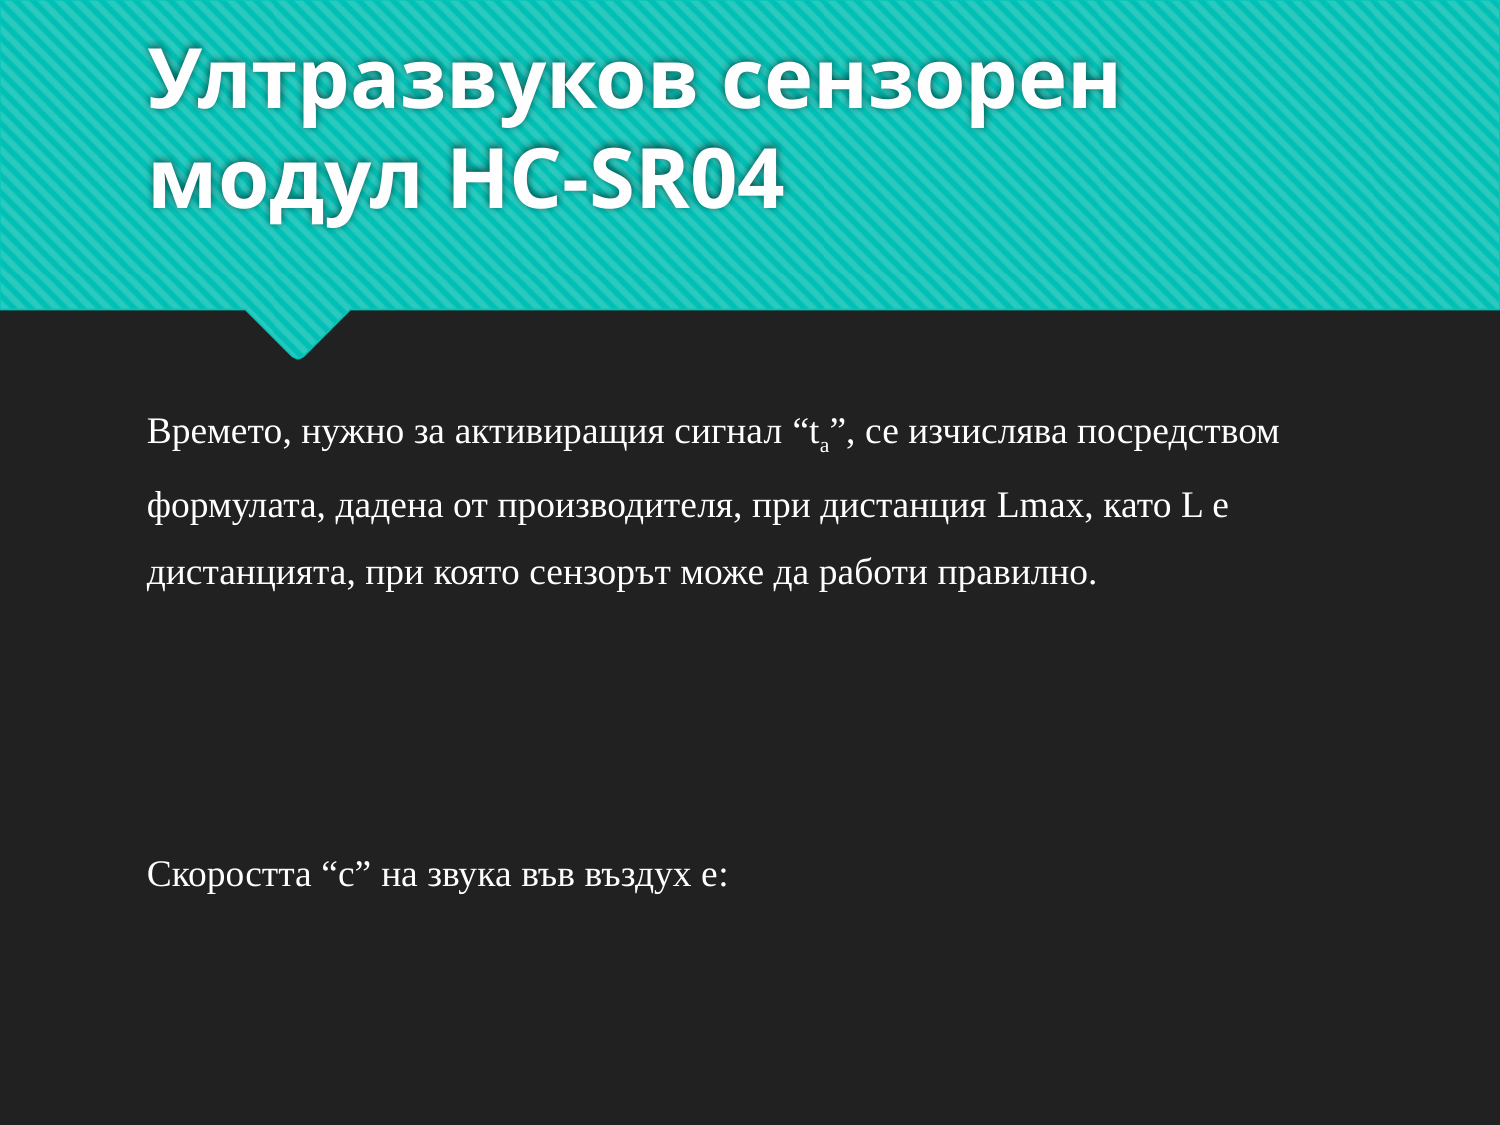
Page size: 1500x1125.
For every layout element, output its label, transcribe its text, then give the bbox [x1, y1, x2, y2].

text_box [132, 418, 569, 862]
title Ултразвуков сензорен модул HC-SR04 [132, 73, 1368, 233]
